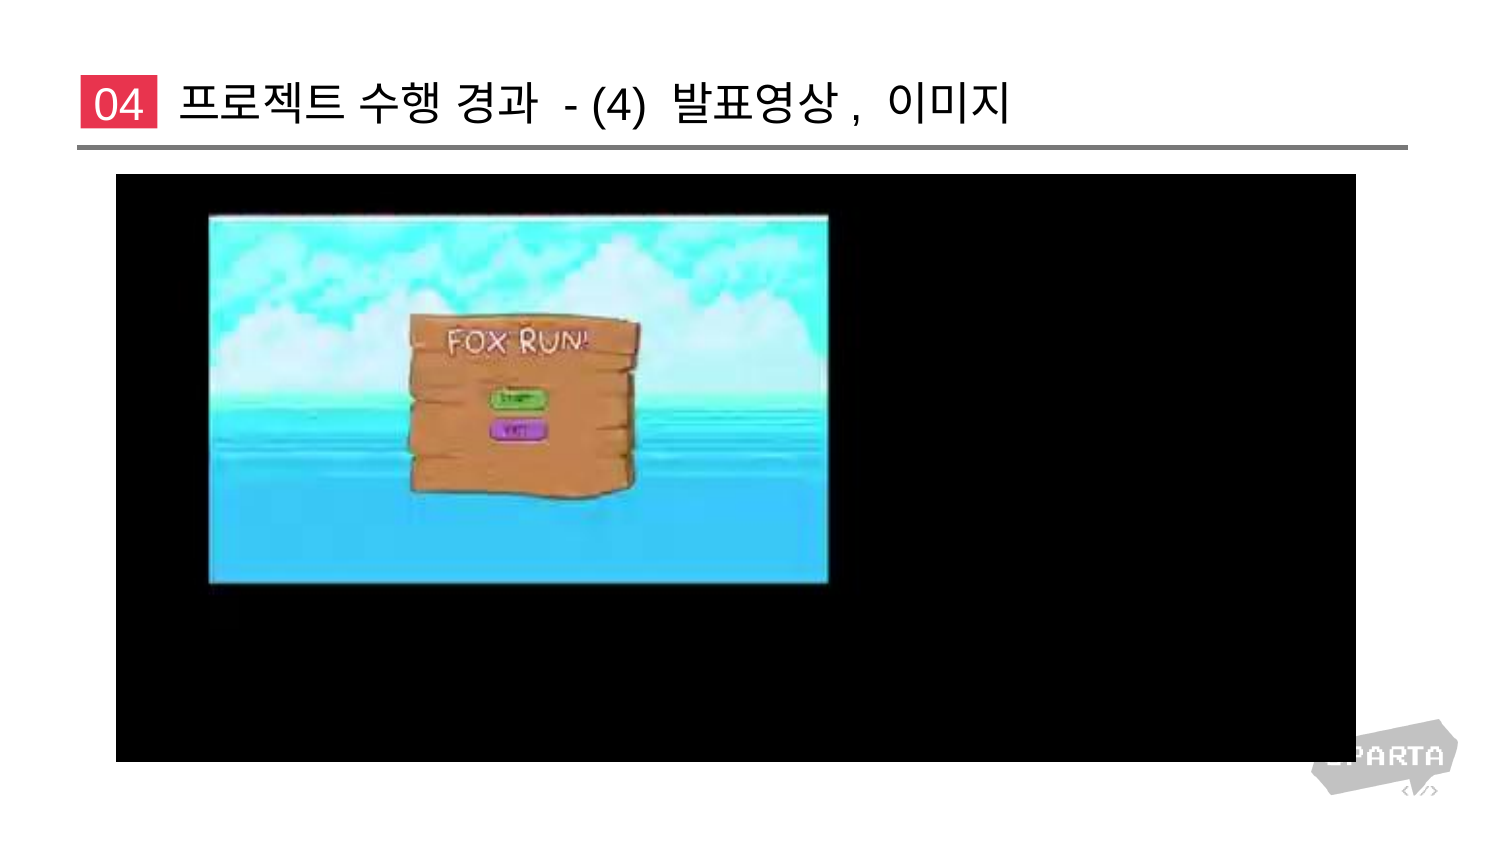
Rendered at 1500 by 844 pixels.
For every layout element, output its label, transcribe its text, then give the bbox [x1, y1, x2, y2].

text_box 04 [73, 75, 165, 144]
picture [77, 145, 1409, 151]
picture [116, 174, 1458, 796]
text_box 프로젝트 수행 경과 - (4) 발표영상, 이미지 [178, 67, 1417, 136]
